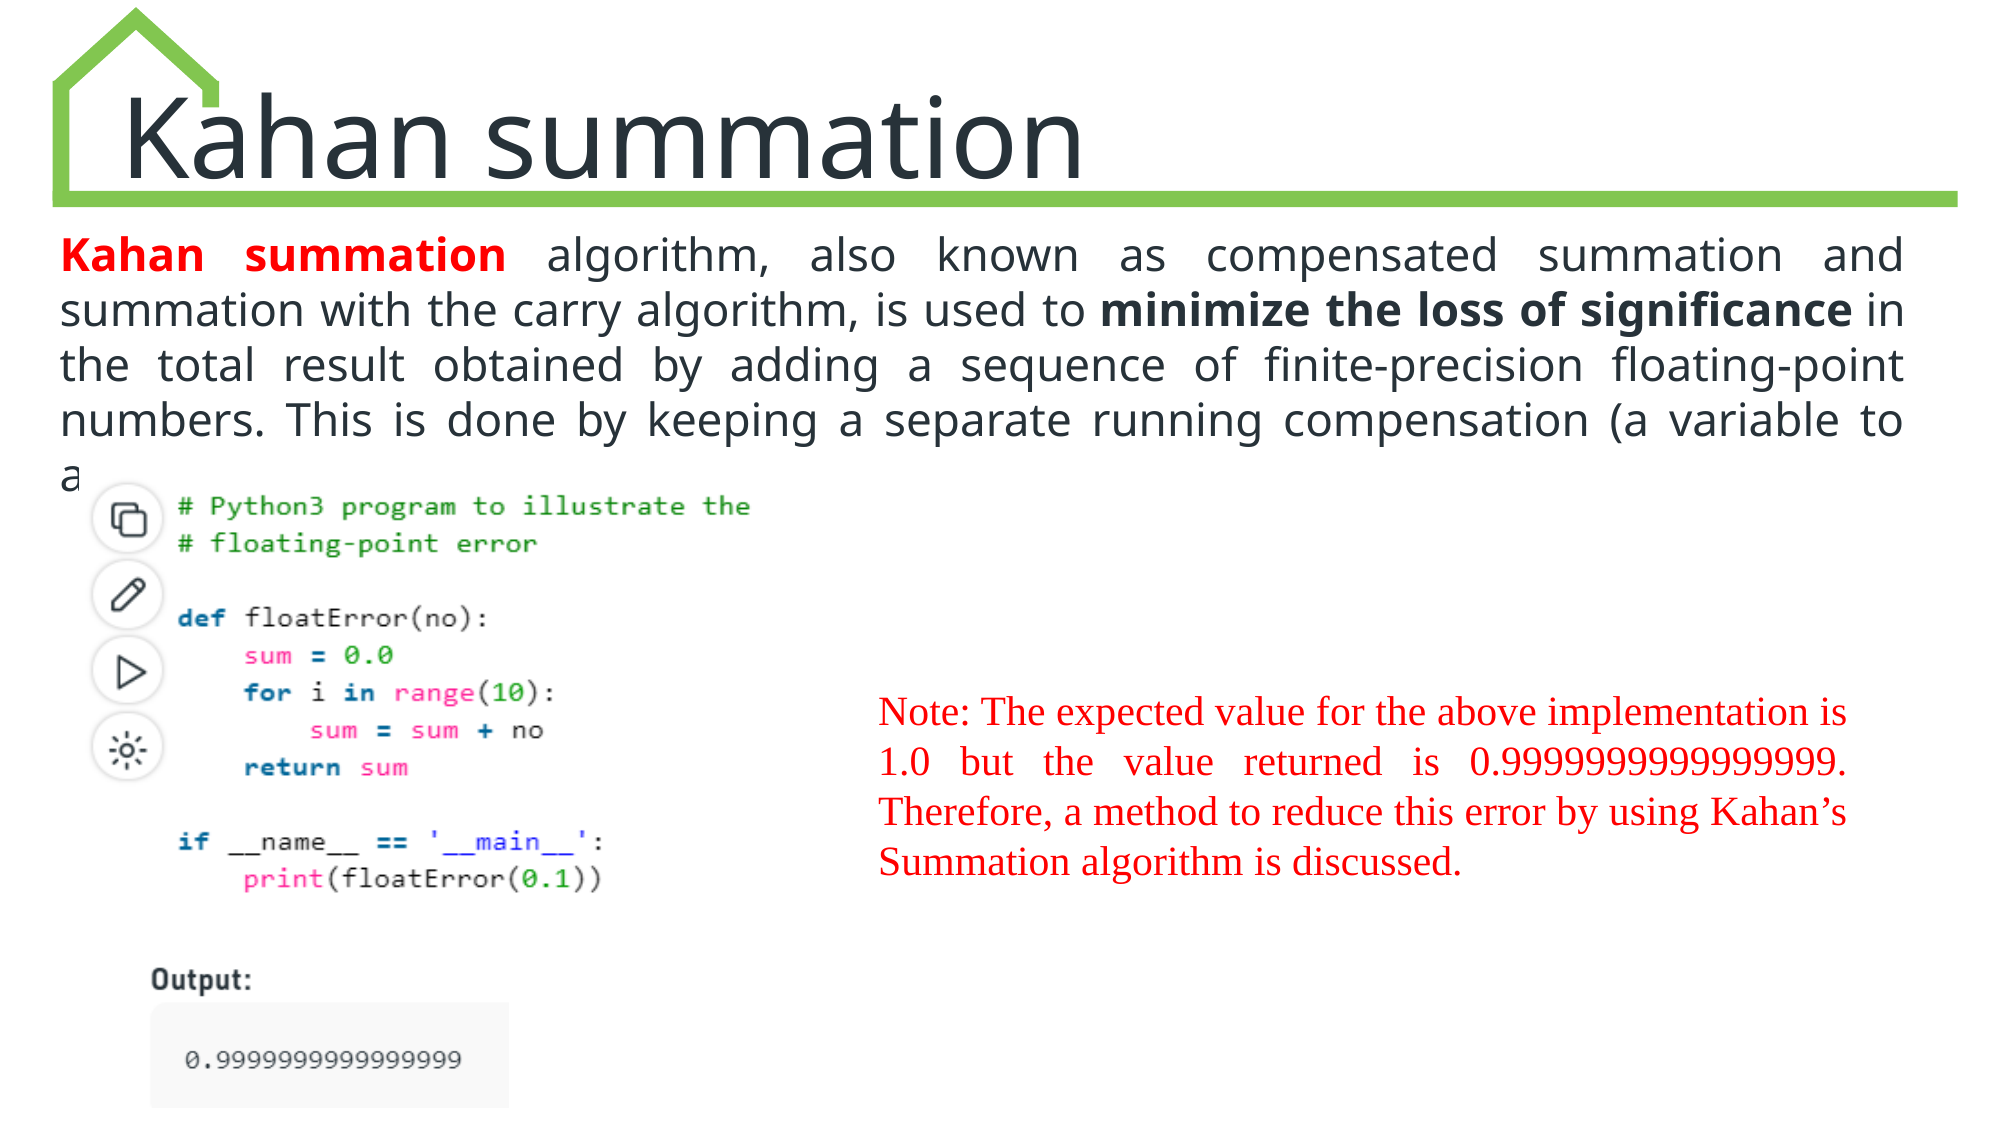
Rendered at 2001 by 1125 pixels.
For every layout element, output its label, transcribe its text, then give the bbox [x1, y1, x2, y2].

picture [79, 453, 864, 907]
text_box Note: The expected value for the above implementation is 1.0 but the value returned is 0.9999999999999999. Therefore, a method to reduce this error by using Kahan’s Summation algorithm is discussed. [864, 676, 1863, 892]
list Kahan summation [105, 82, 1952, 202]
picture [138, 954, 509, 1109]
text_box Kahan summation algorithm, also known as compensated summation and summation with the carry algorithm, is used to minimize the loss of significance in the total result obtained by adding a sequence of finite-precision floating-point numbers. This is done by keeping a separate running compensation (a variable to accumulate small errors). [44, 217, 1921, 508]
